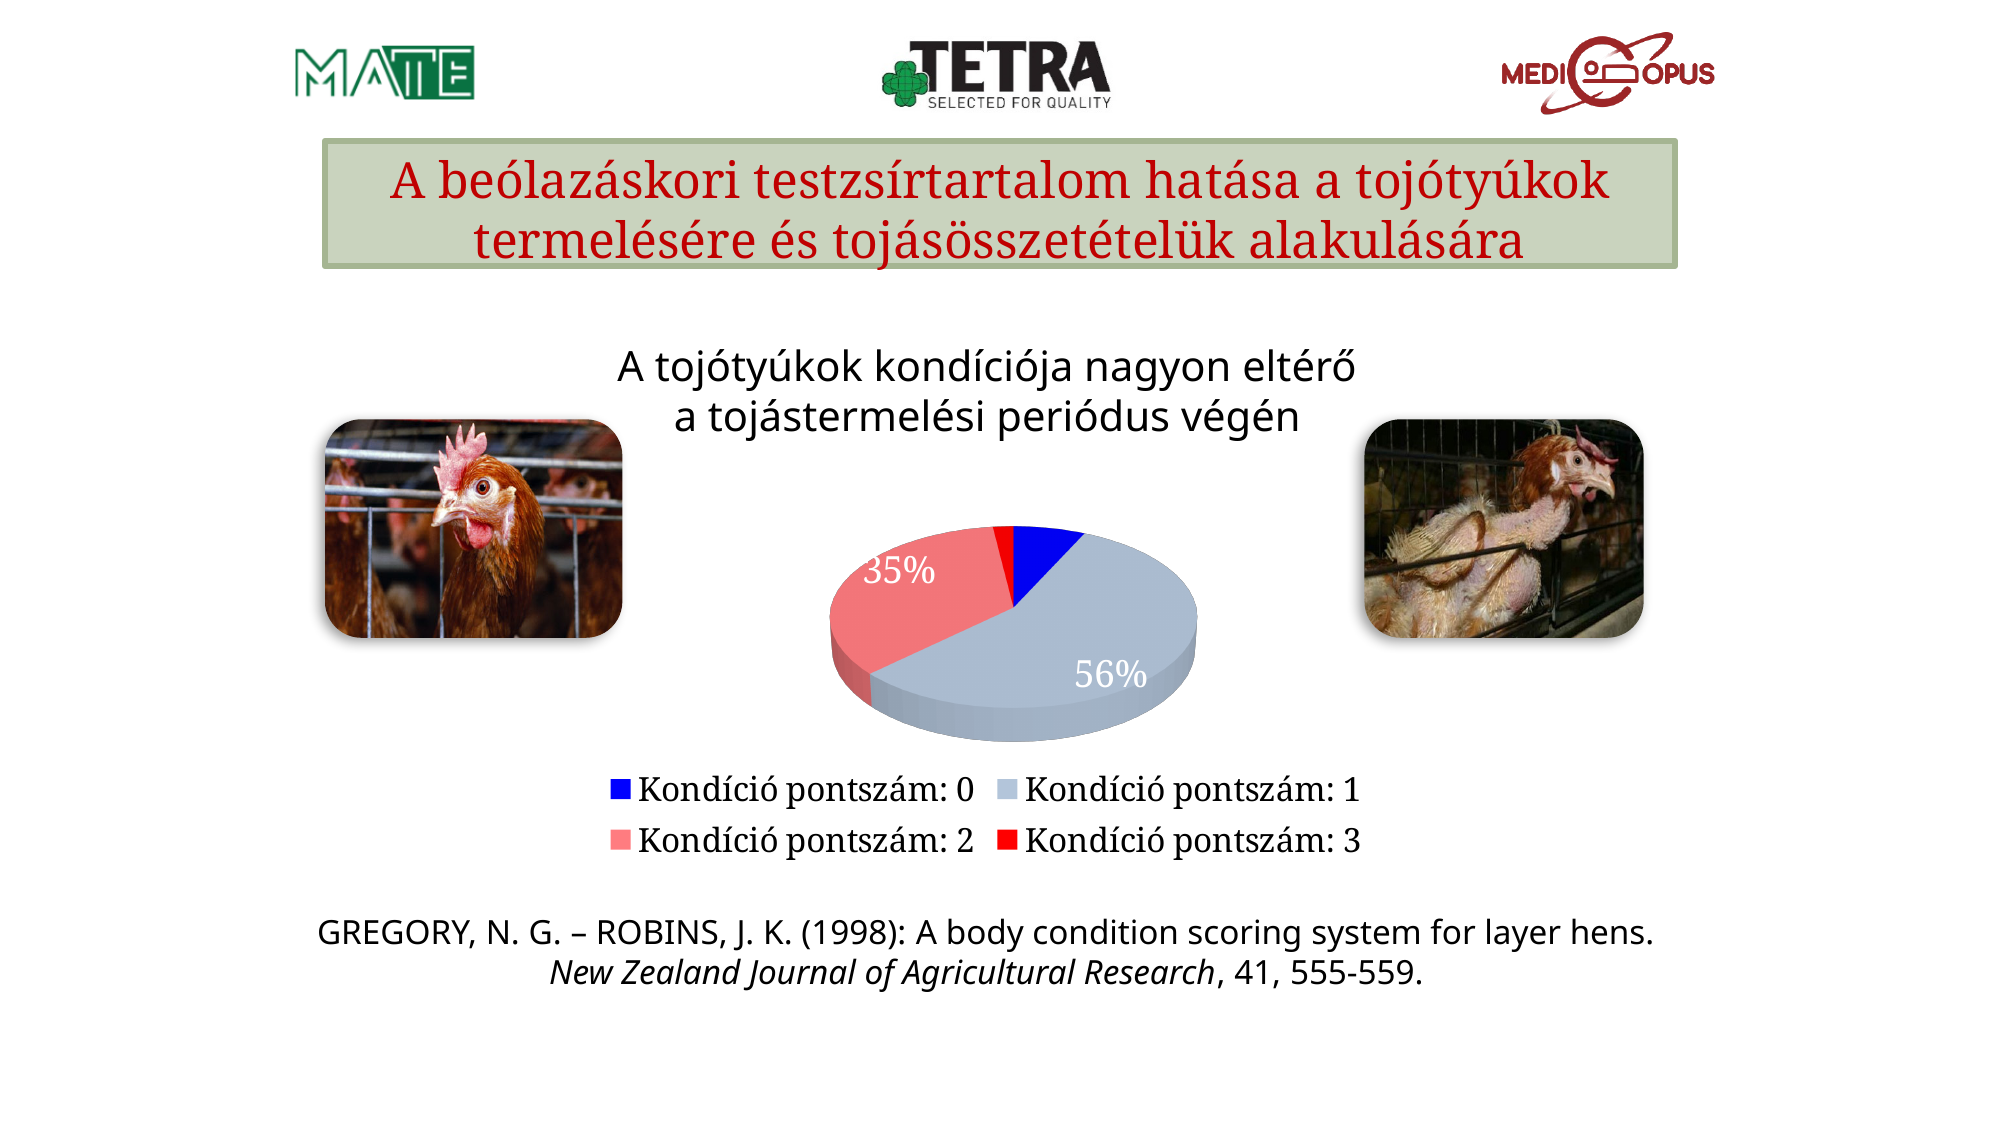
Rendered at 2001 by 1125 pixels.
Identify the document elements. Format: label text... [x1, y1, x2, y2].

text_box A tojótyúkok kondíciója nagyon eltérő a tojástermelési periódus végén [237, 332, 1738, 448]
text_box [281, 27, 1720, 119]
text_box A beólazáskori testzsírtartalom hatása a tojótyúkok termelésére és tojásösszetételük alakulására [322, 138, 1678, 269]
chart [236, 466, 1738, 870]
picture [1364, 421, 1644, 465]
picture [325, 421, 623, 465]
text_box Gregory, N. G. – Robins, J. K. (1998): A body condition scoring system for layer hens. New Zealand Journal of Agricultural Research, 41, 555-559. [236, 903, 1737, 999]
